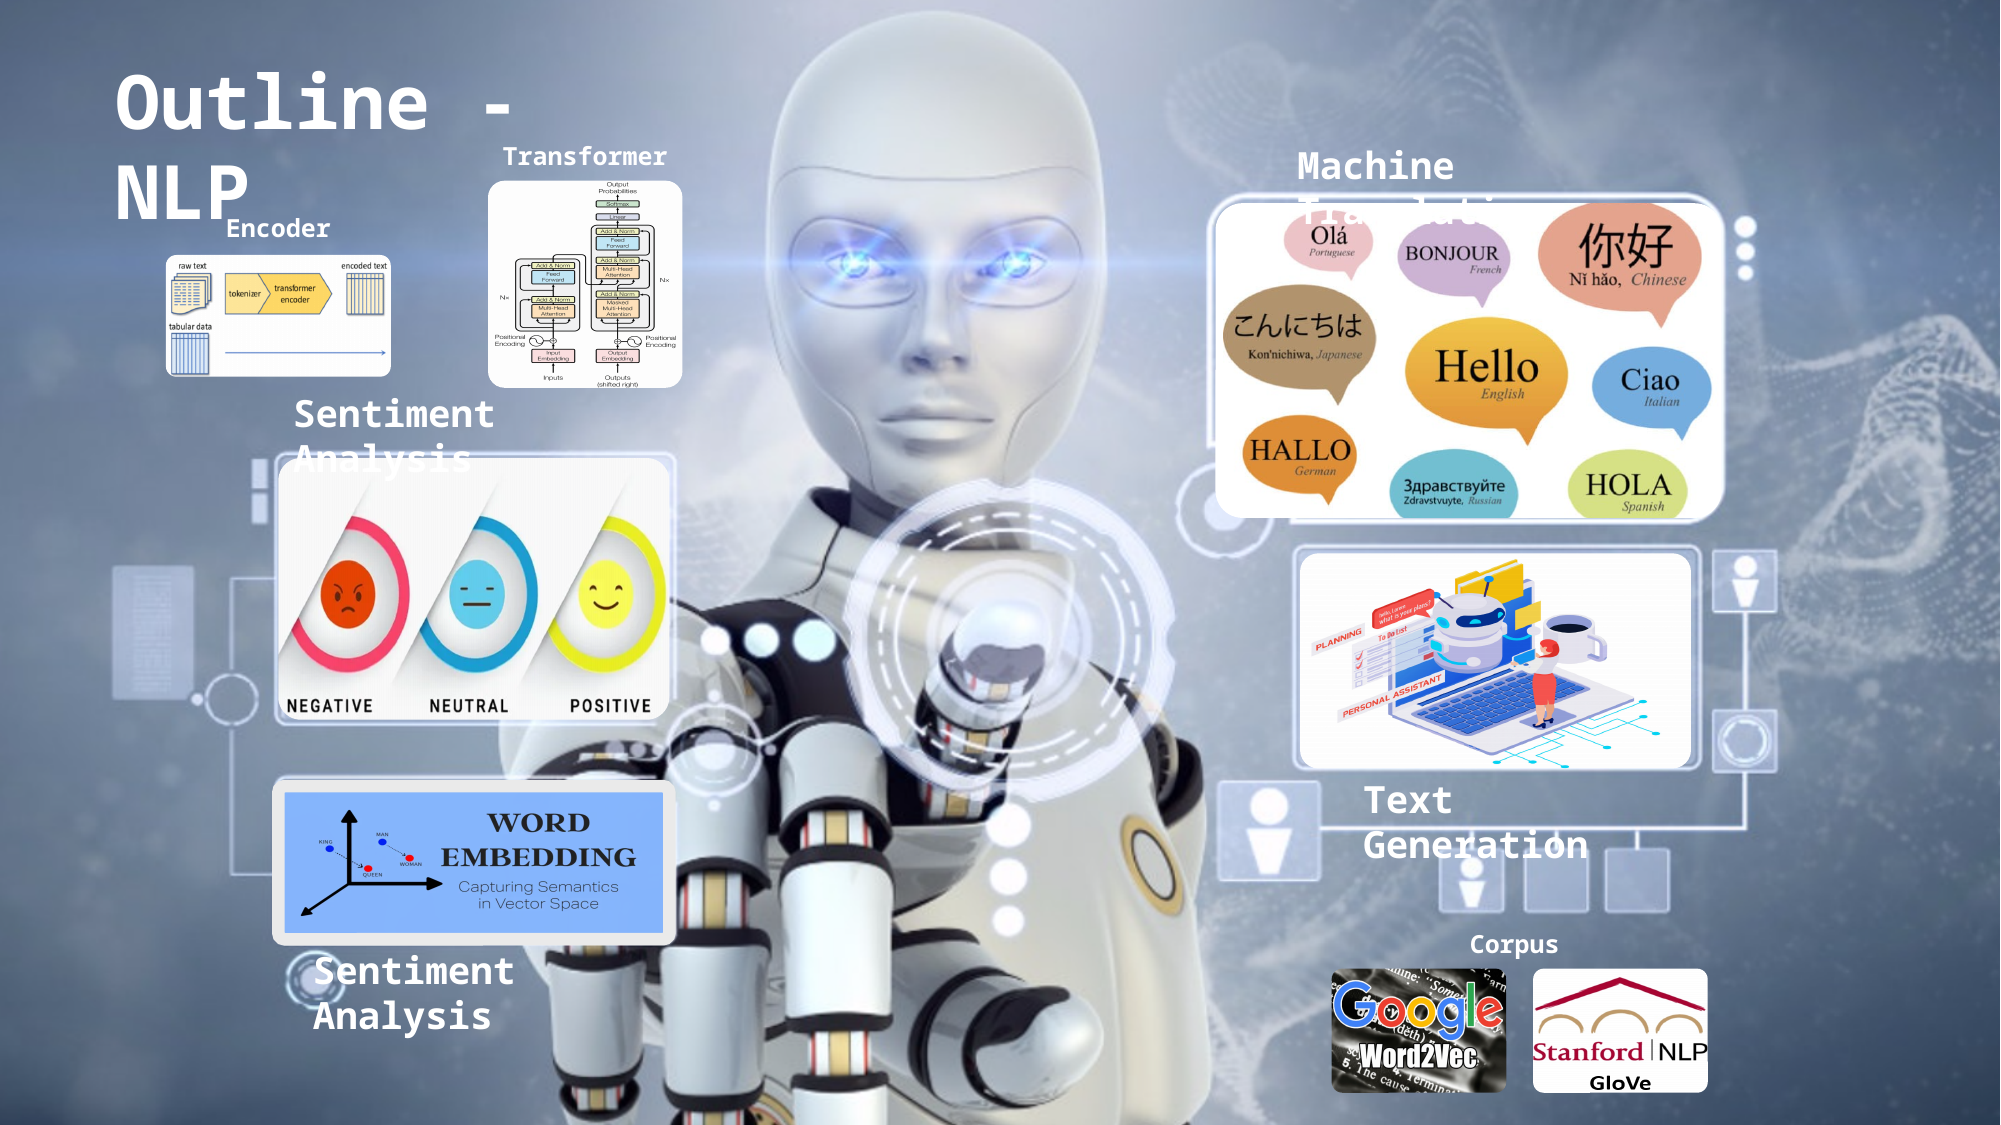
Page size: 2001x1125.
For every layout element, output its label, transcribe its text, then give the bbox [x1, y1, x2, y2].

text_box Sentiment Analysis [298, 940, 669, 1044]
text_box Transformer [487, 133, 683, 180]
text_box Sentiment Analysis [278, 382, 670, 458]
text_box Outline - NLP [100, 46, 669, 242]
text_box Encoder [165, 205, 391, 250]
text_box Machine Translation [1282, 135, 1682, 203]
picture [0, 0, 2000, 1125]
text_box Text Generation [1348, 769, 1682, 874]
text_box Corpus [1389, 921, 1641, 967]
